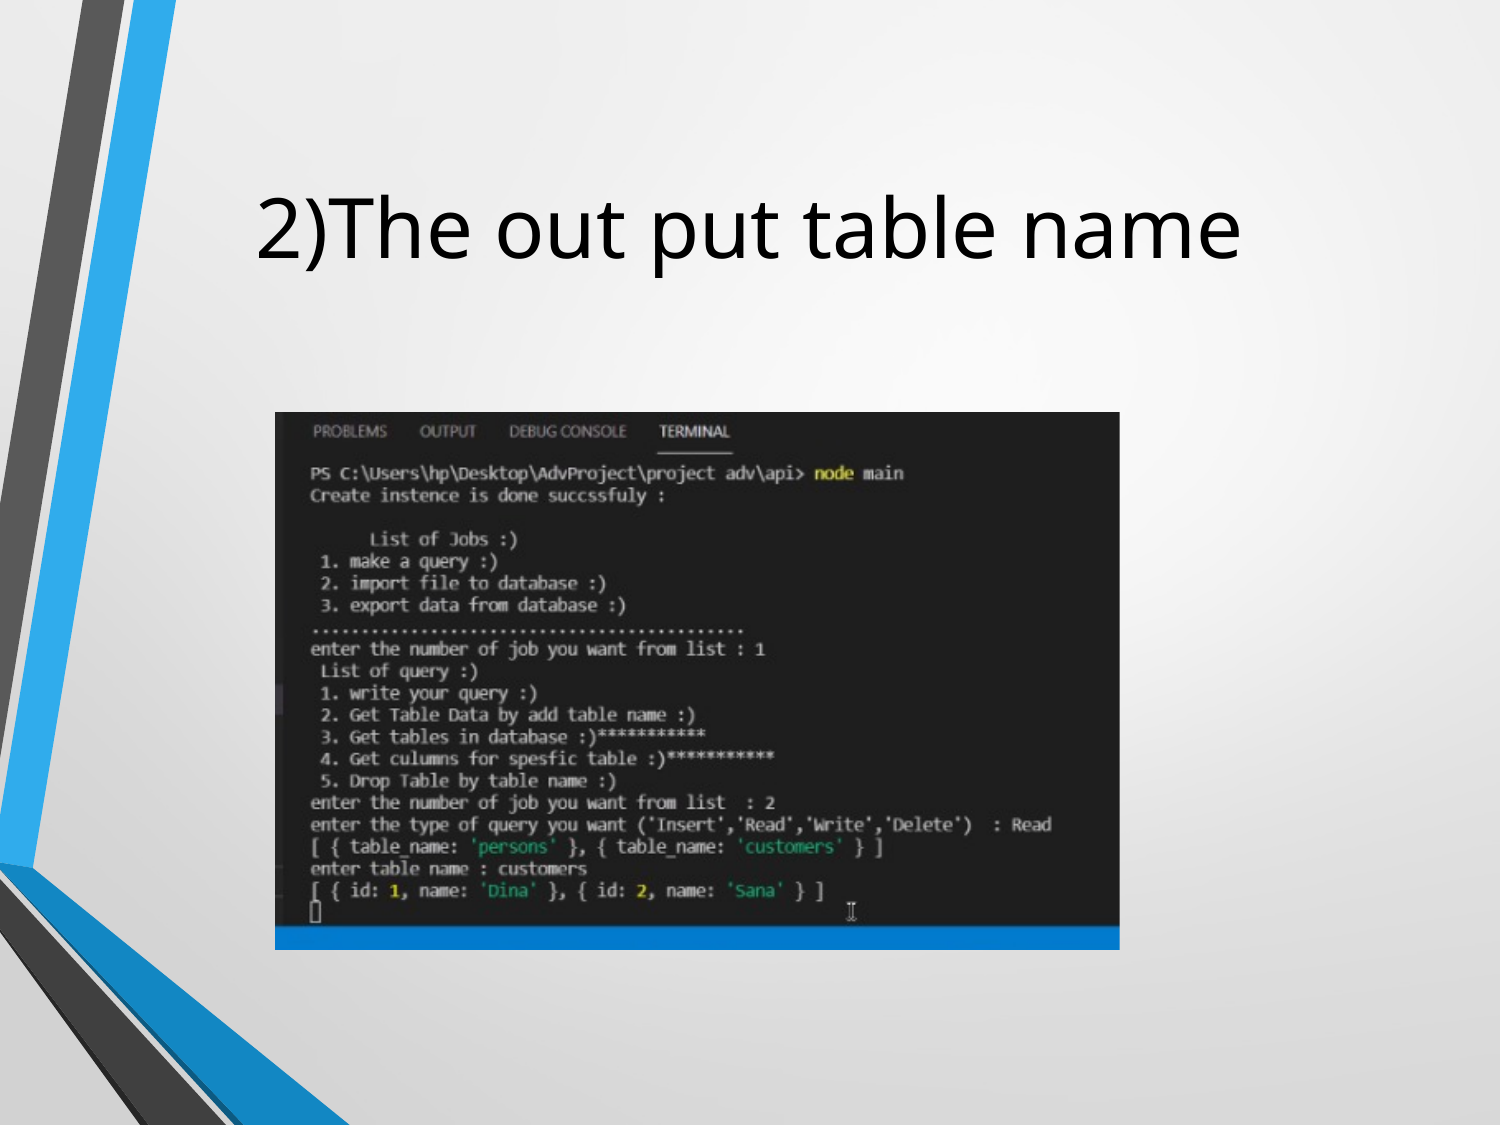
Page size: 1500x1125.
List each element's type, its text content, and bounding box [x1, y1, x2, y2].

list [274, 412, 1120, 951]
title 2)The out put table name [75, 125, 1425, 325]
